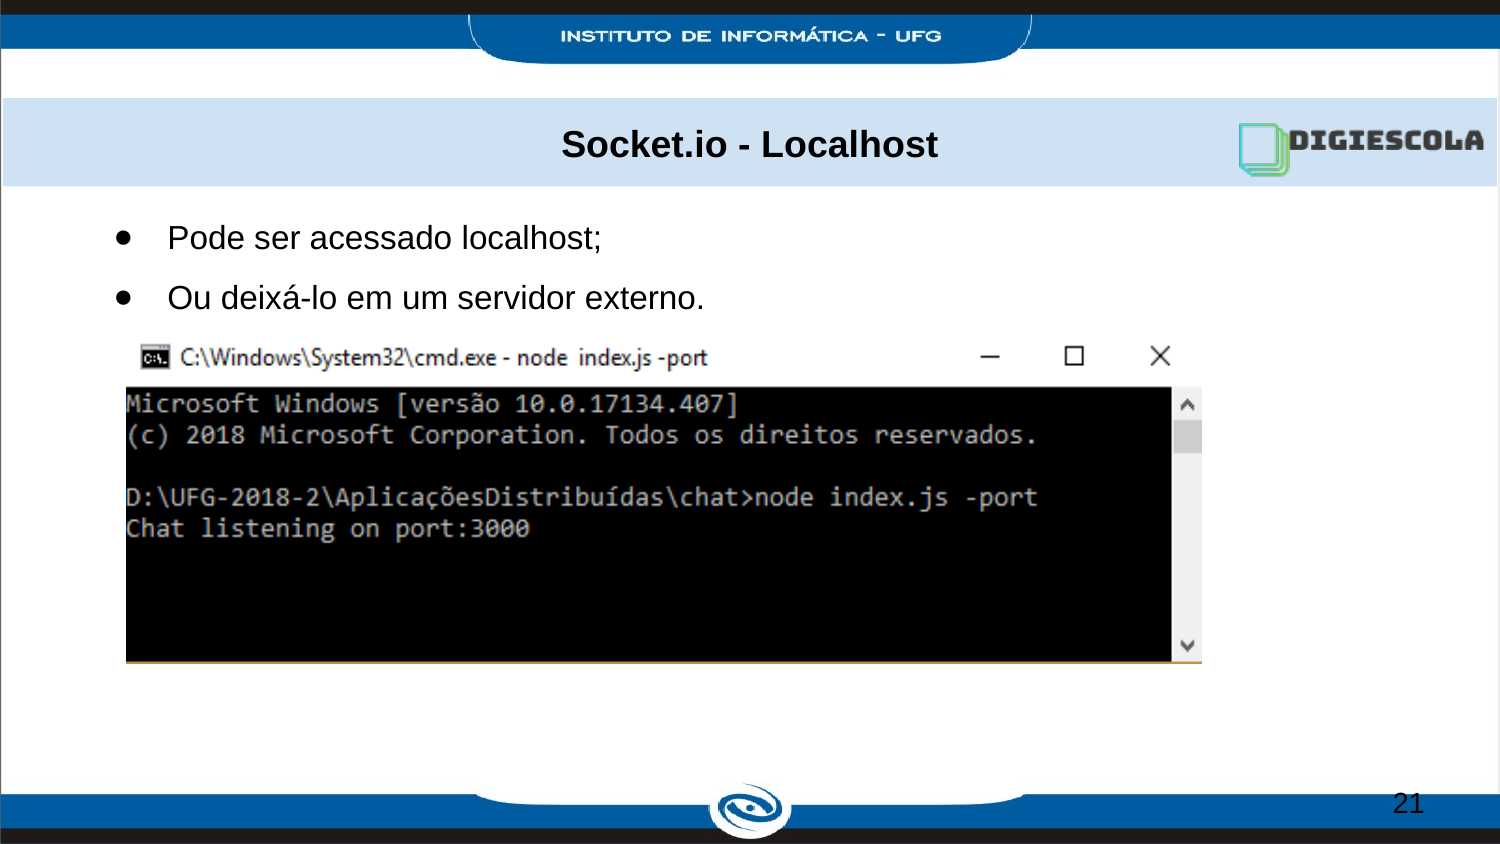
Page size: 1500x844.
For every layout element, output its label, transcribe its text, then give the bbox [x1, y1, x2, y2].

text_box Socket.io - Localhost [3, 98, 1221, 187]
slide_number 21 [1080, 784, 1425, 827]
picture [0, 0, 1500, 844]
list Pode ser acessado localhost; Ou deixá-lo em um servidor externo. [92, 196, 1039, 326]
title Internet das Coisas [298, 61, 1202, 98]
